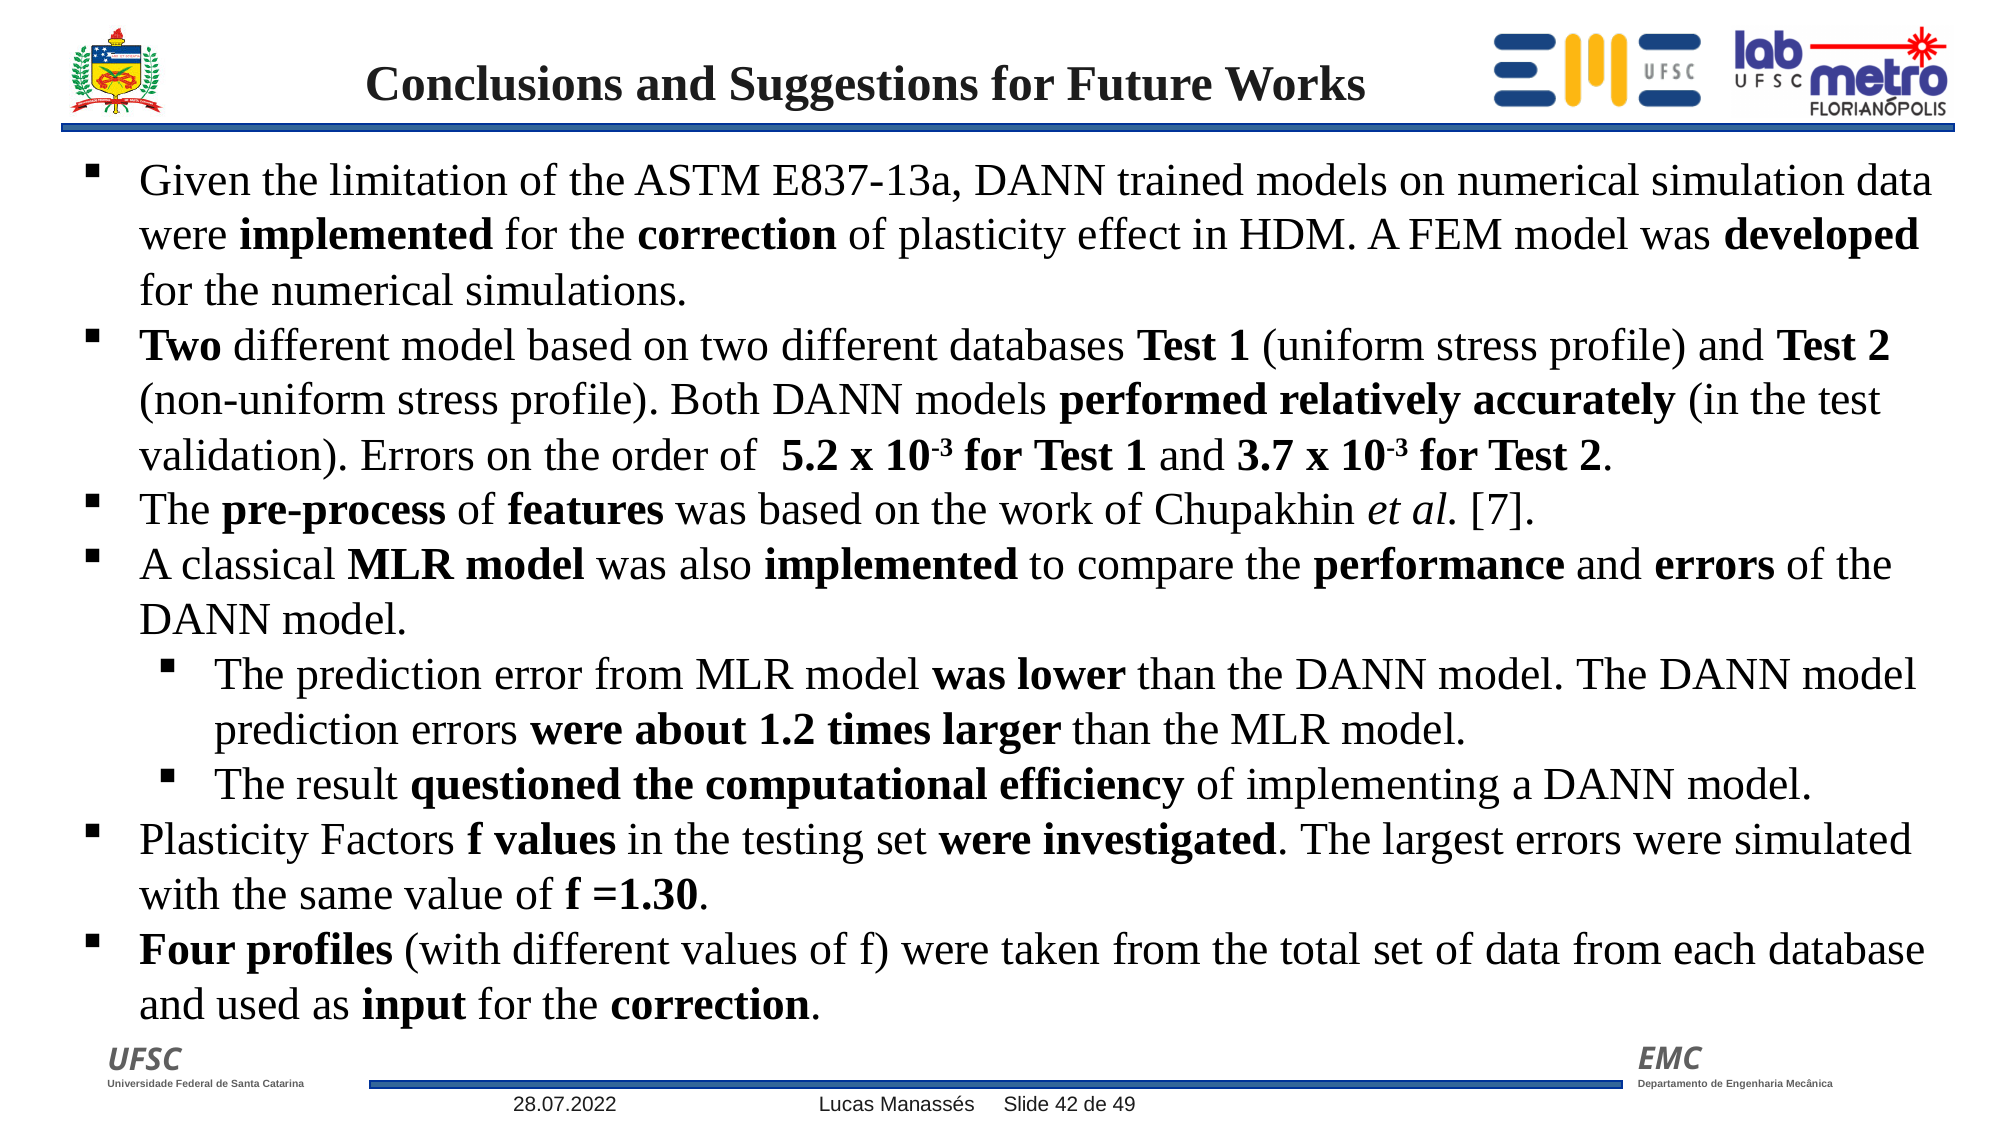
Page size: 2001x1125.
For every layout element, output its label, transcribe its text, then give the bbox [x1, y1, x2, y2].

text_box Given the limitation of the ASTM E837-13a, DANN trained models on numerical simulation data were implemented for the correction of plasticity effect in HDM. A FEM model was developed for the numerical simulations. Two different model based on two different databases Test 1 (uniform stress profile) and Test 2 (non-uniform stress profile). Both DANN models performed relatively accurately (in the test validation). Errors on the order of 5.2 x 10-3 for Test 1 and 3.7 x 10-3 for Test 2. The pre-process of features was based on the work of Chupakhin et al. [7]. A classical MLR model was also implemented to compare the performance and errors of the DANN model. The prediction error from MLR model was lower than the DANN model. The DANN model prediction errors were about 1.2 times larger than the MLR model. The result questioned the computational efficiency of implementing a DANN model. Plasticity Factors f values in the testing set were investigated. The largest errors were simulated with the same value of f =1.30. Four profiles (with different values of f) were taken from the total set of data from each database and used as input for the correction. [68, 141, 1956, 1037]
picture [1732, 26, 1954, 117]
picture [1485, 26, 1710, 115]
picture [67, 25, 166, 117]
